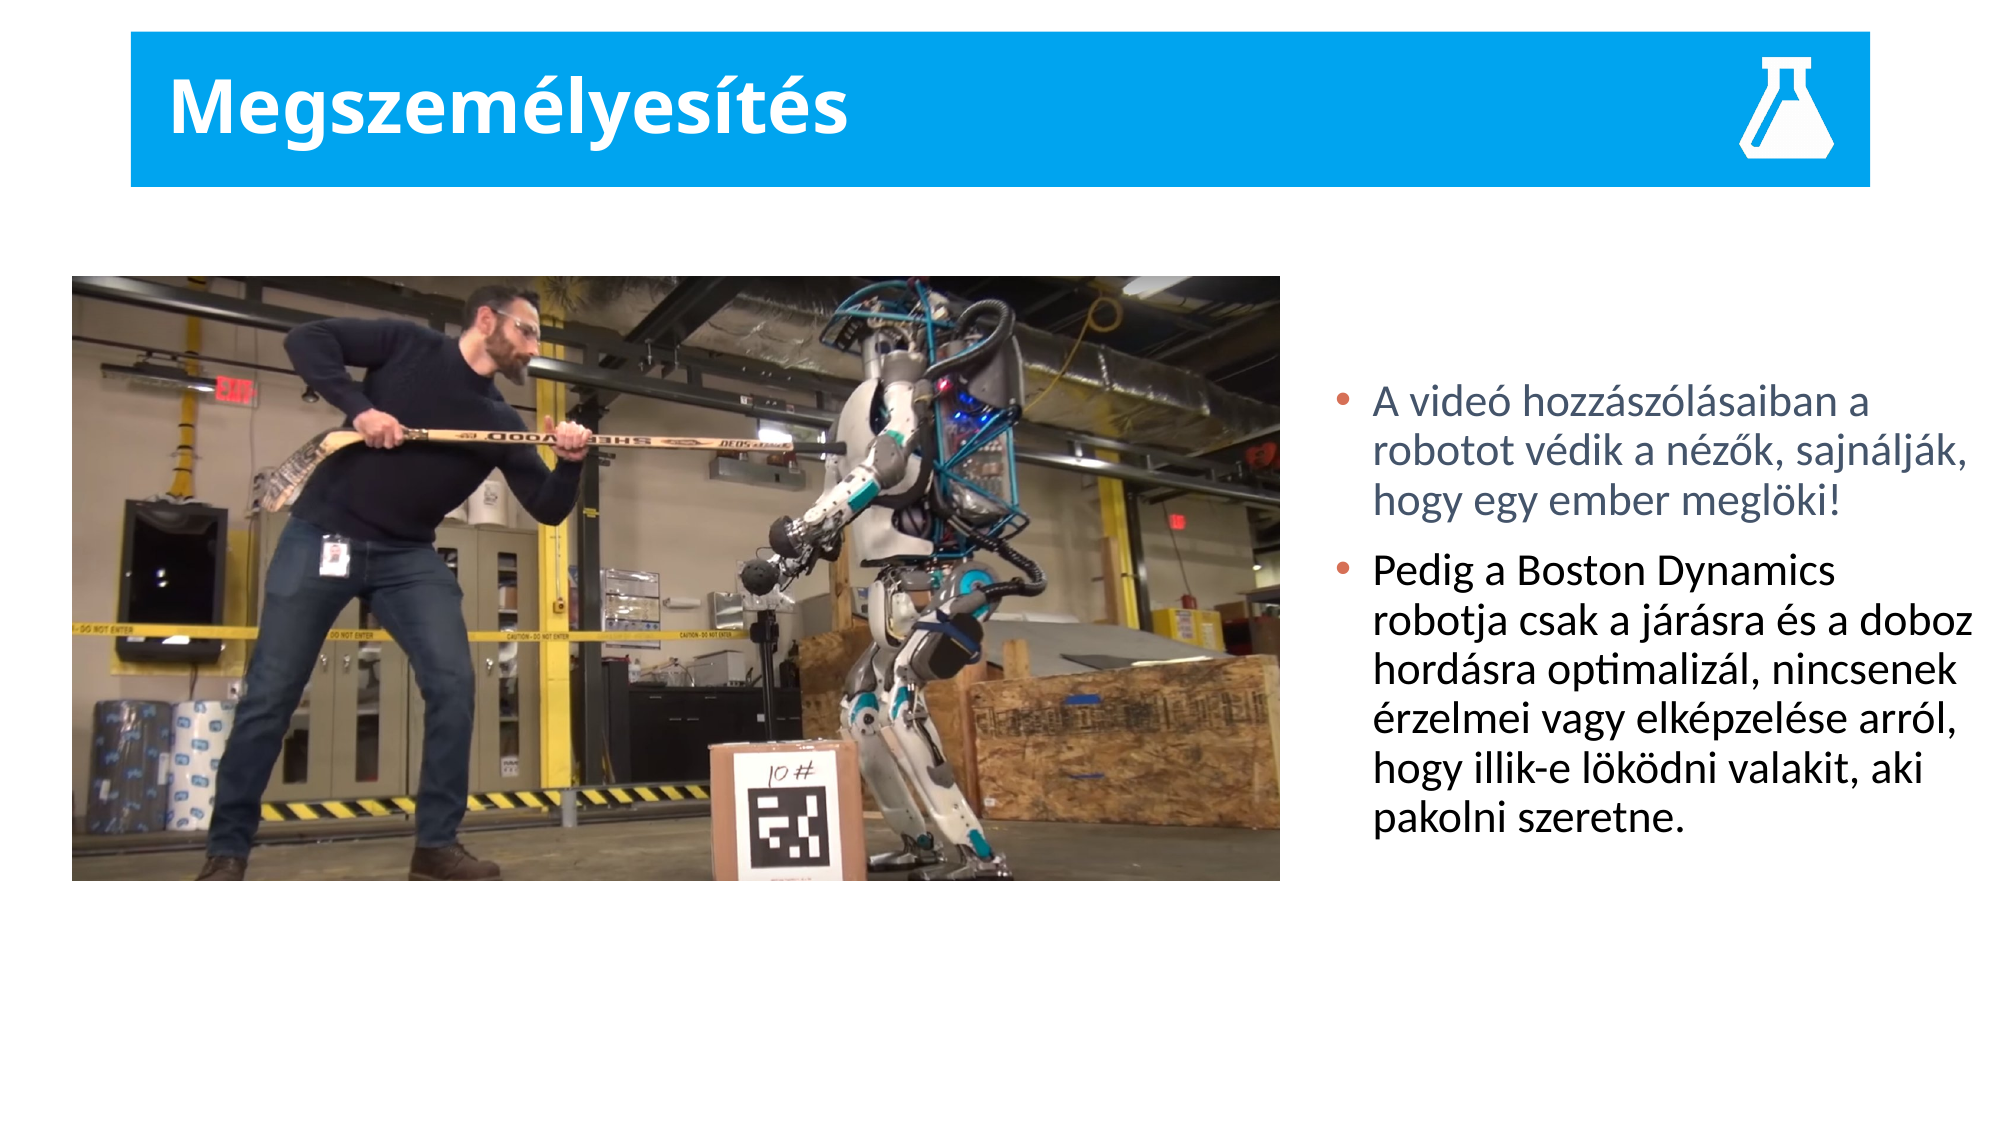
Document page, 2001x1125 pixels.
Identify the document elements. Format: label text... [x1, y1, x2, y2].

list A videó hozzászólásaiban a robotot védik a nézők, sajnálják, hogy egy ember meglöki! Pedig a Boston Dynamics robotja csak a járásra és a doboz hordásra optimalizál, nincsenek érzelmei vagy elképzelése arról, hogy illik-e löködni valakit, aki pakolni szeretne. [1320, 250, 1993, 969]
picture [1740, 58, 1833, 158]
title Megszemélyesítés [129, 31, 1701, 187]
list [72, 276, 1280, 881]
